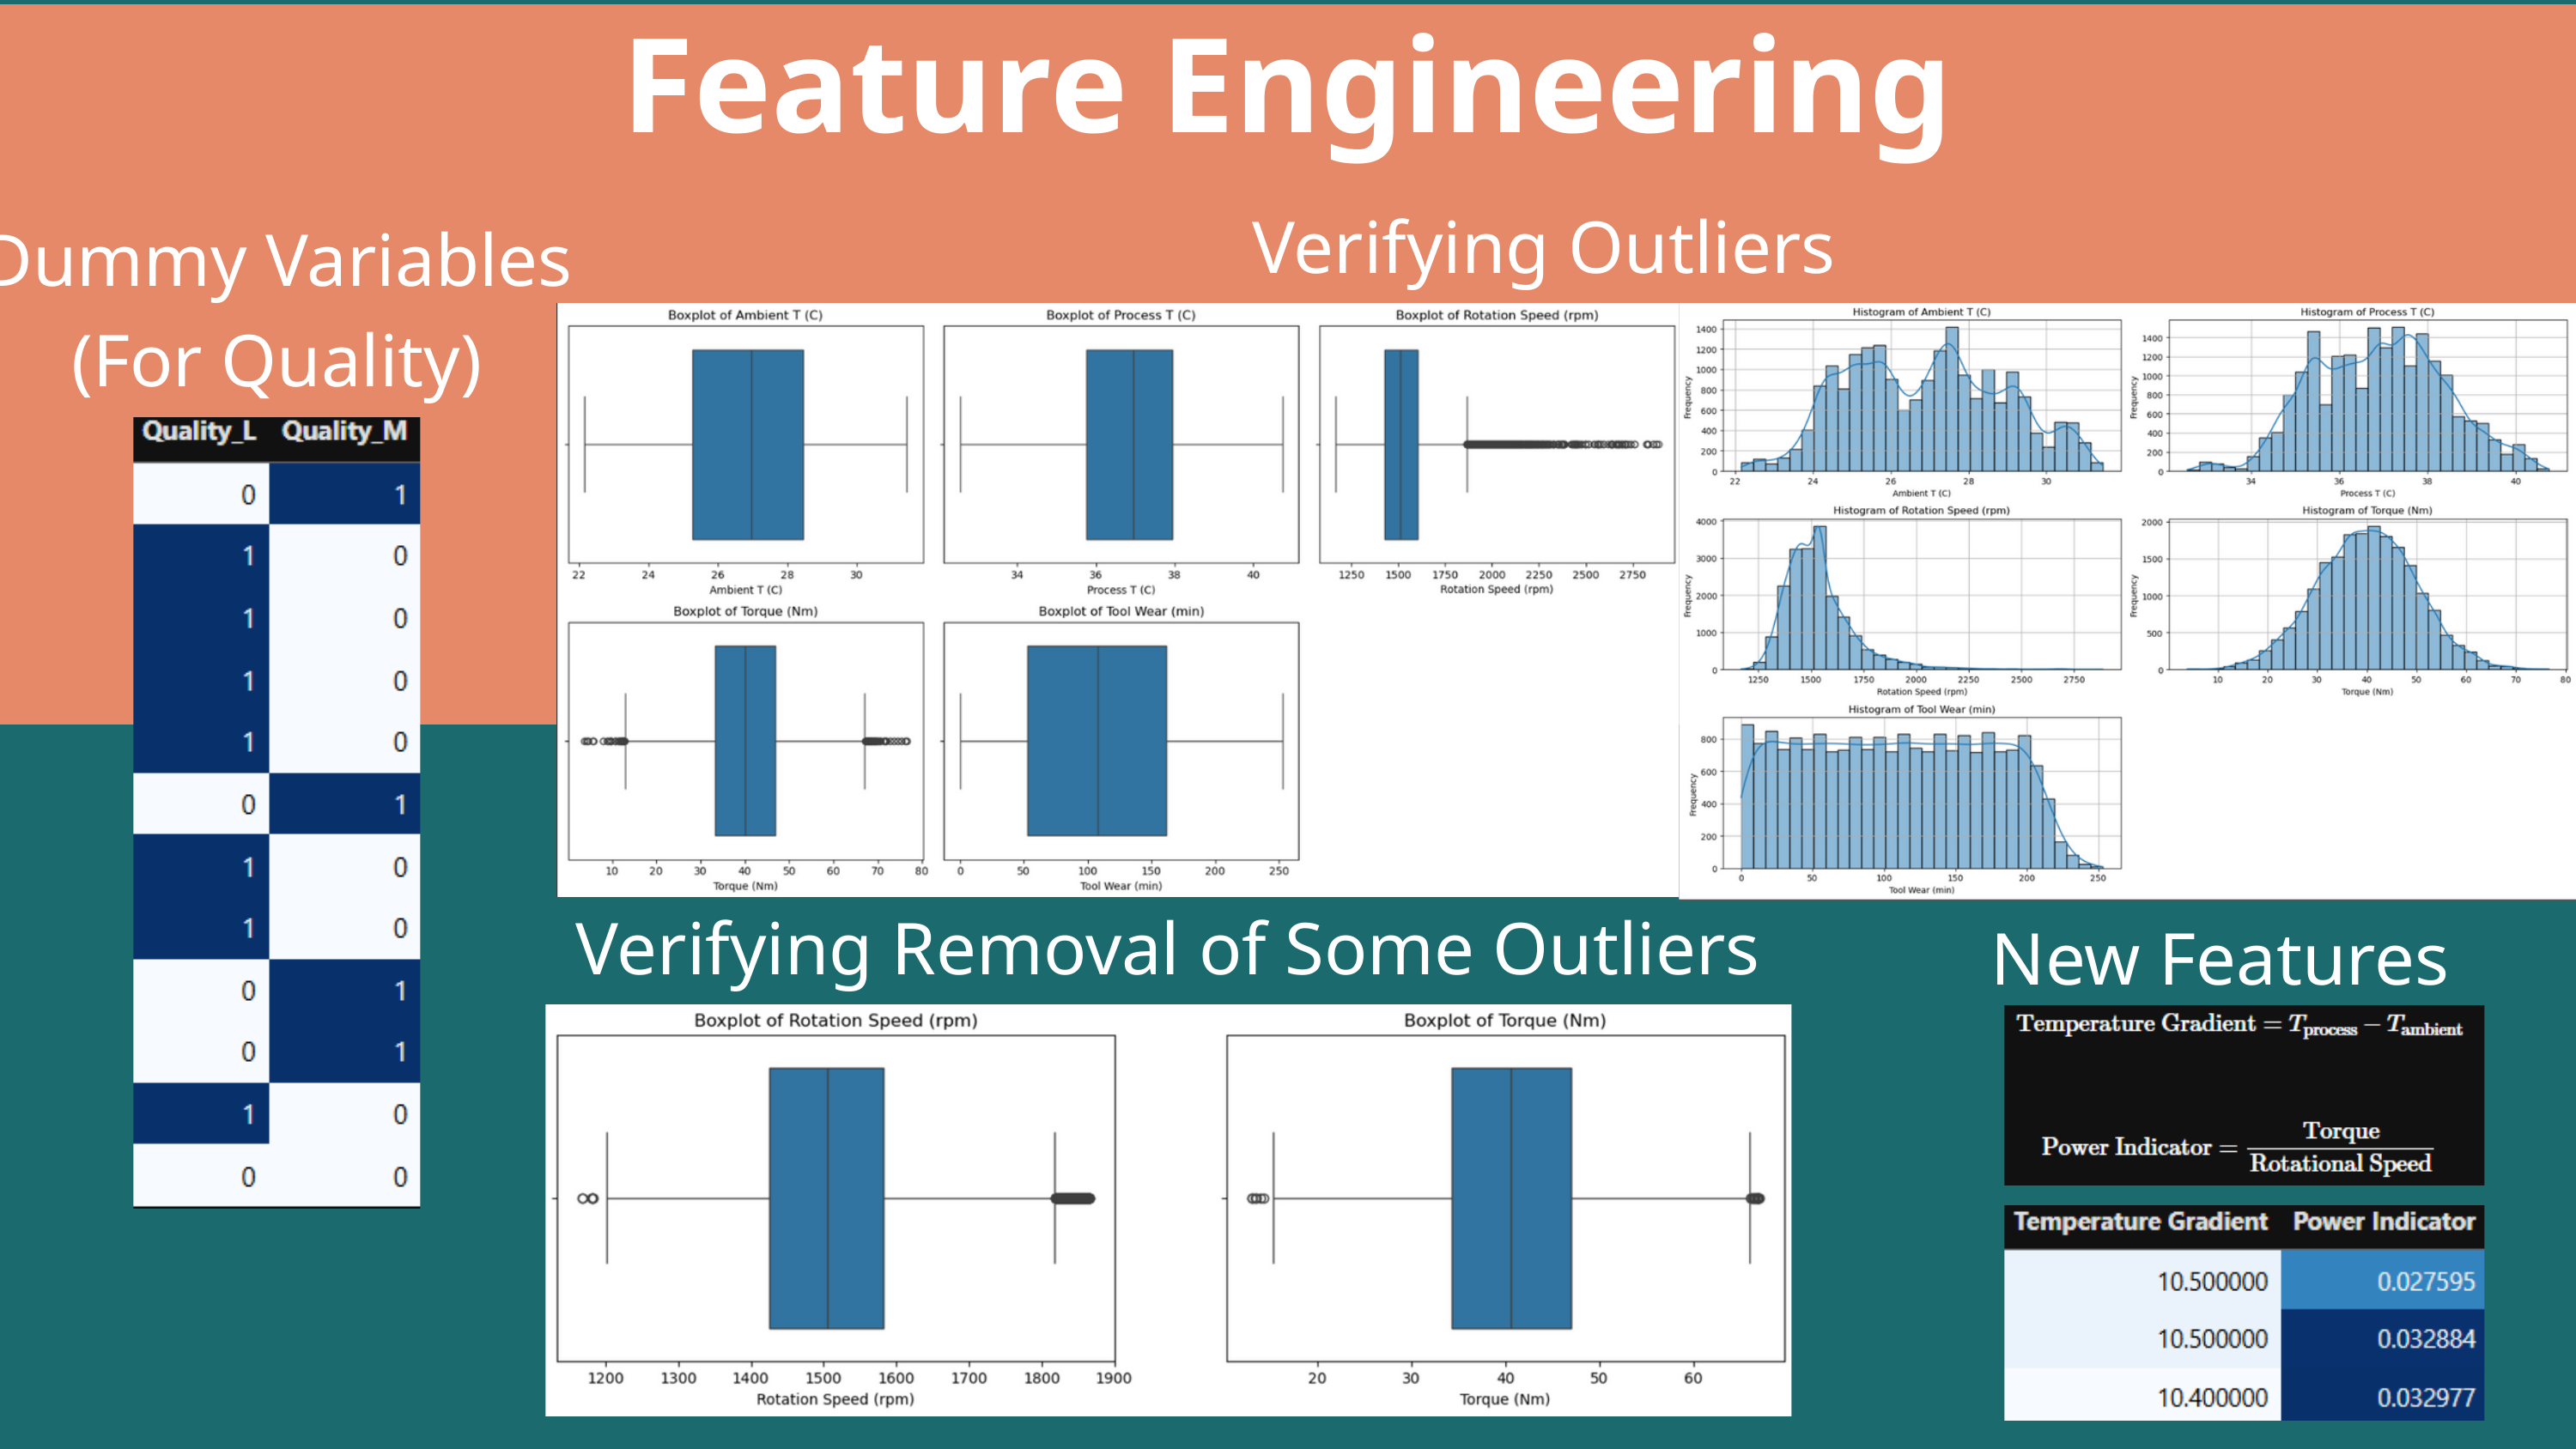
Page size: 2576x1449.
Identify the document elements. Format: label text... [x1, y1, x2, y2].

text_box [556, 734, 1679, 888]
text_box Verifying Removal of Some Outliers [379, 888, 1958, 990]
text_box [2004, 1005, 2485, 1185]
text_box New Features [1431, 899, 2576, 1000]
text_box [2004, 1205, 2485, 1421]
text_box [1679, 734, 2576, 899]
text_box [0, 3, 2576, 724]
text_box [545, 1004, 1792, 1416]
text_box [133, 734, 421, 1209]
